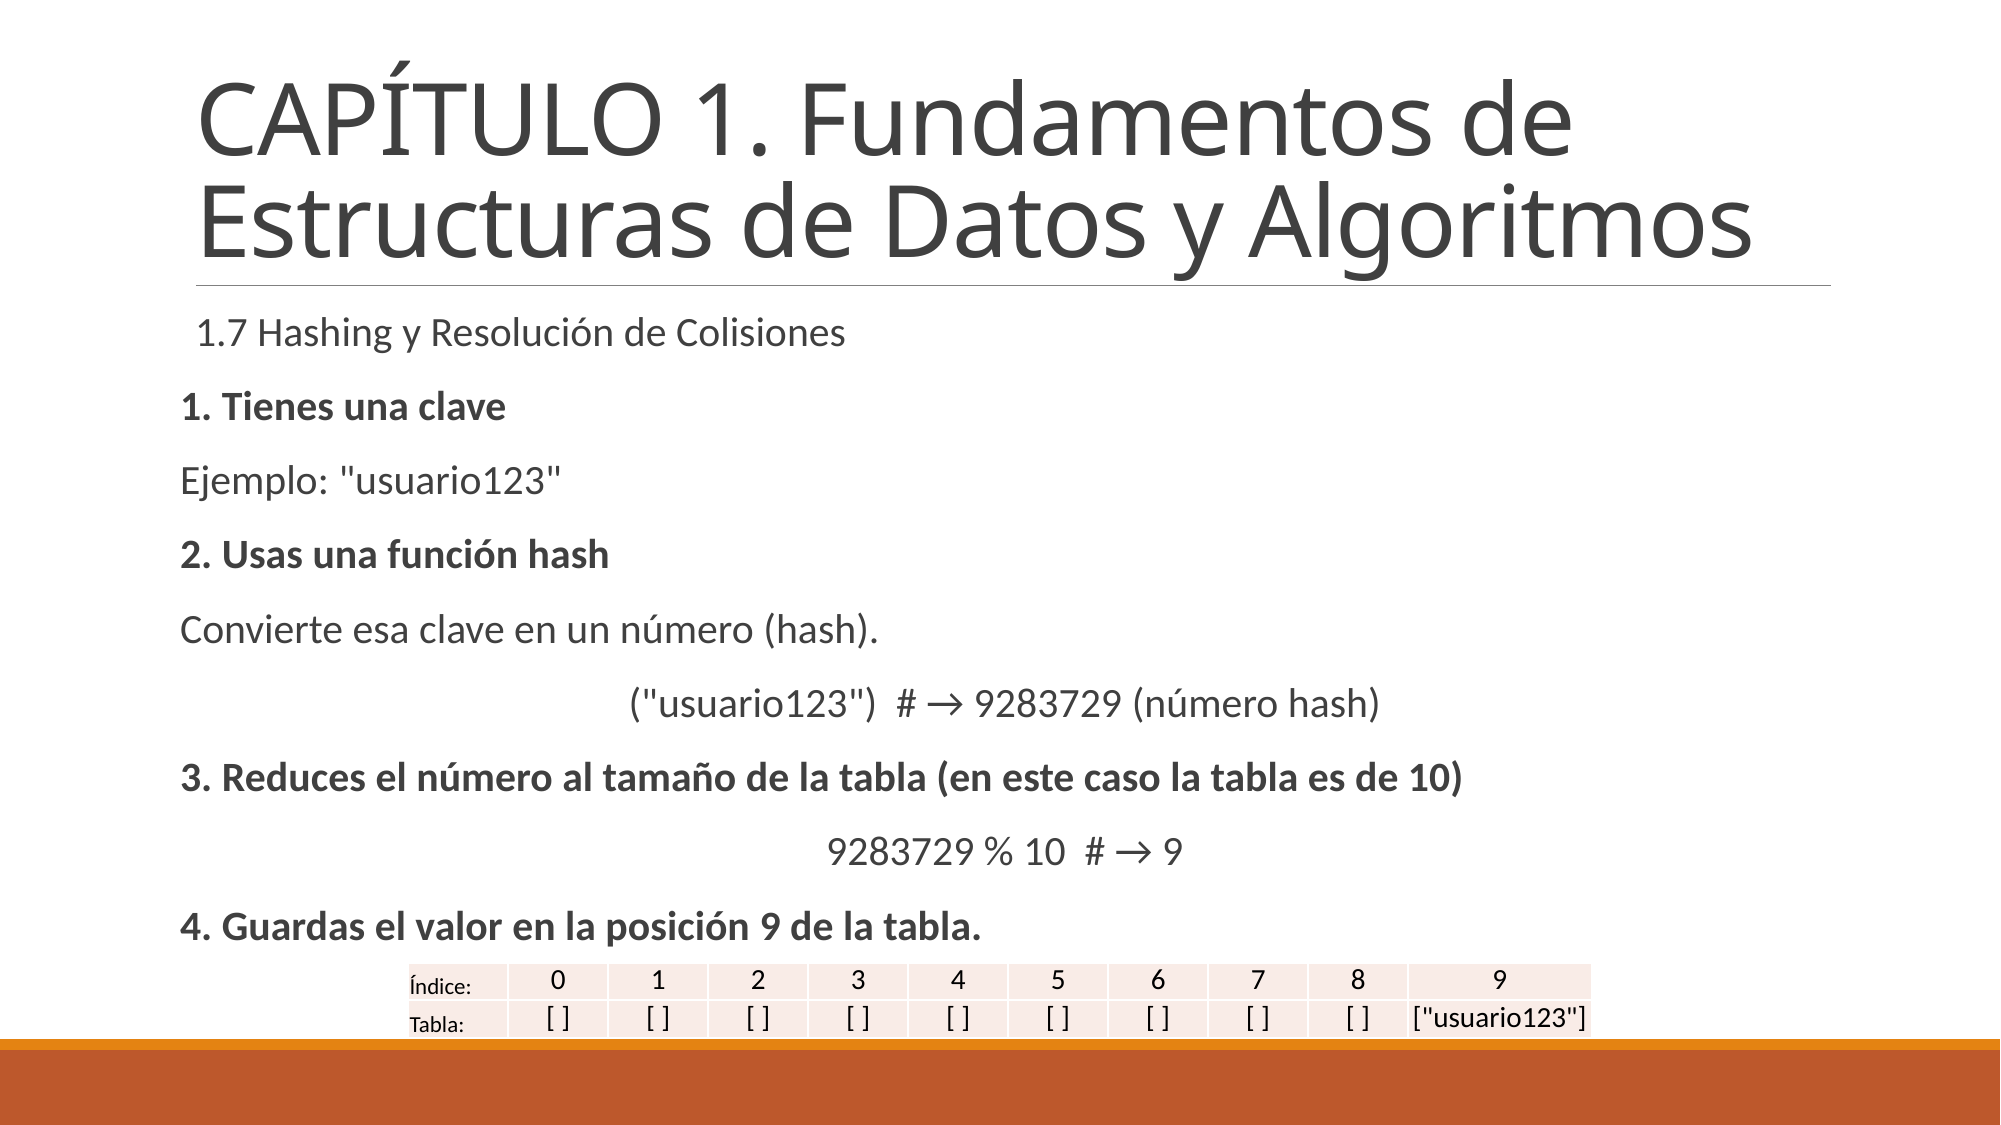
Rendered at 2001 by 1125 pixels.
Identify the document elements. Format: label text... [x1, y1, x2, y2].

table_header 6 [1109, 964, 1207, 999]
table_cell [ ] [509, 1001, 607, 1037]
table_header 0 [509, 964, 607, 999]
table_header 4 [909, 964, 1007, 999]
table_cell [ ] [709, 1001, 807, 1037]
table_cell [ ] [1009, 1001, 1107, 1037]
table_cell [ ] [1309, 1001, 1407, 1037]
table_header 2 [709, 964, 807, 999]
table_cell [ ] [909, 1001, 1007, 1037]
table_header 1 [609, 964, 707, 999]
table_cell [ ] [609, 1001, 707, 1037]
list 1.7 Hashing y Resolución de Colisiones 1. Tienes una clave Ejemplo: "usuario123" 2. Usas una función hash Convierte esa clave en un número (hash). ("usuario123") # → 9283729 (número hash) 3. Reduces el número al tamaño de la tabla (en este caso la tabla es de 10) 9283729 % 10 # → 9 4. Guardas el valor en la posición 9 de la tabla. [180, 302, 1830, 963]
table_cell [ ] [1209, 1001, 1307, 1037]
title CAPÍTULO 1. Fundamentos de Estructuras de Datos y Algoritmos [180, 47, 1830, 285]
table_header 7 [1209, 964, 1307, 999]
table_header 9 [1409, 964, 1591, 999]
table_header 3 [809, 964, 907, 999]
table_header 8 [1309, 964, 1407, 999]
table_header Índice: [409, 964, 507, 999]
table_header 5 [1009, 964, 1107, 999]
table_cell Tabla: [409, 1001, 507, 1037]
table_cell [ ] [1109, 1001, 1207, 1037]
table_cell ["usuario123"] [1409, 1001, 1591, 1037]
table_cell [ ] [809, 1001, 907, 1037]
